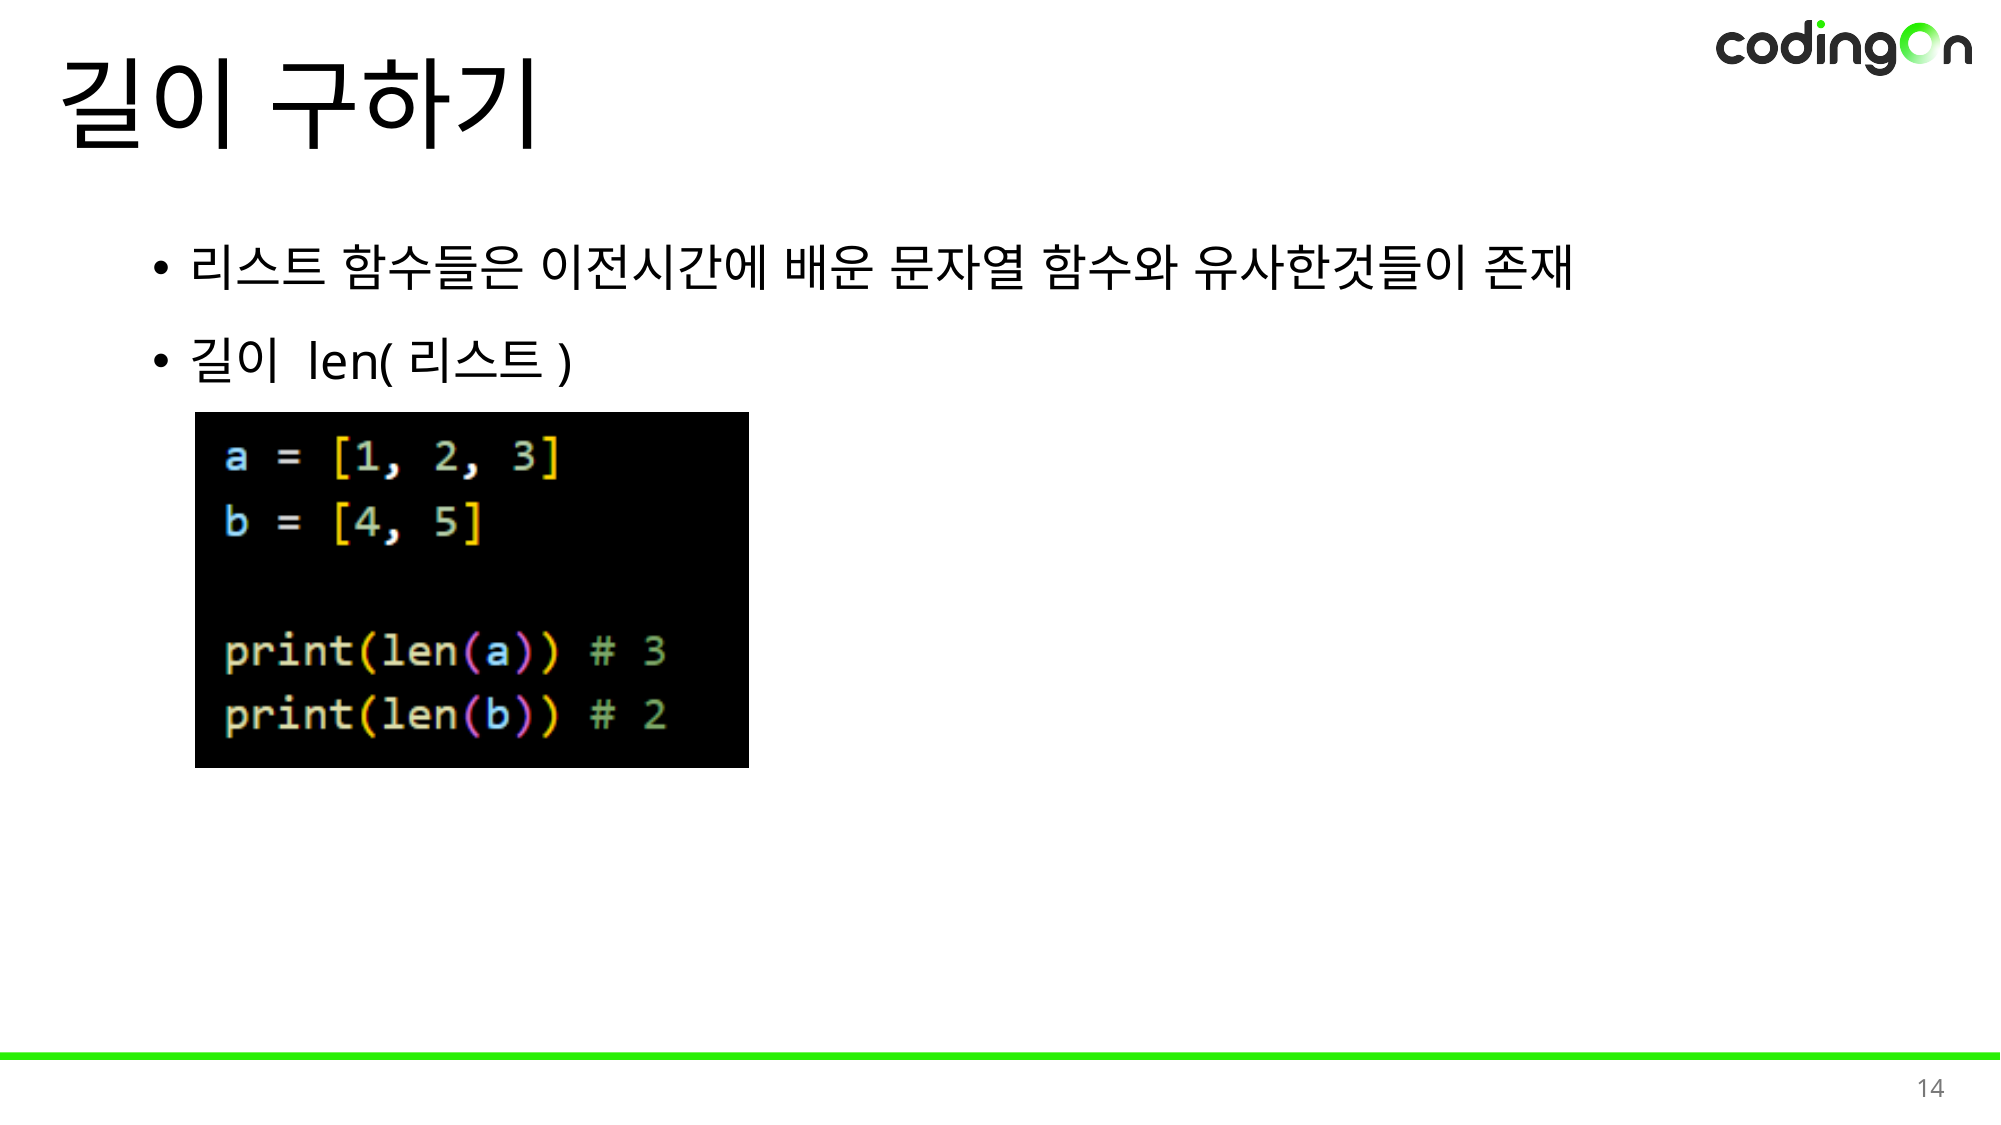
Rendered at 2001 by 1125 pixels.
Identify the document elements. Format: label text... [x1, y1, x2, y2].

list 리스트 함수들은 이전시간에 배운 문자열 함수와 유사한것들이 존재 길이 len(리스트) [137, 217, 1863, 1014]
picture [195, 412, 749, 768]
slide_number 14 [1509, 1059, 1960, 1120]
picture [1767, 20, 1972, 76]
title 길이 구하기 [41, 0, 1767, 218]
